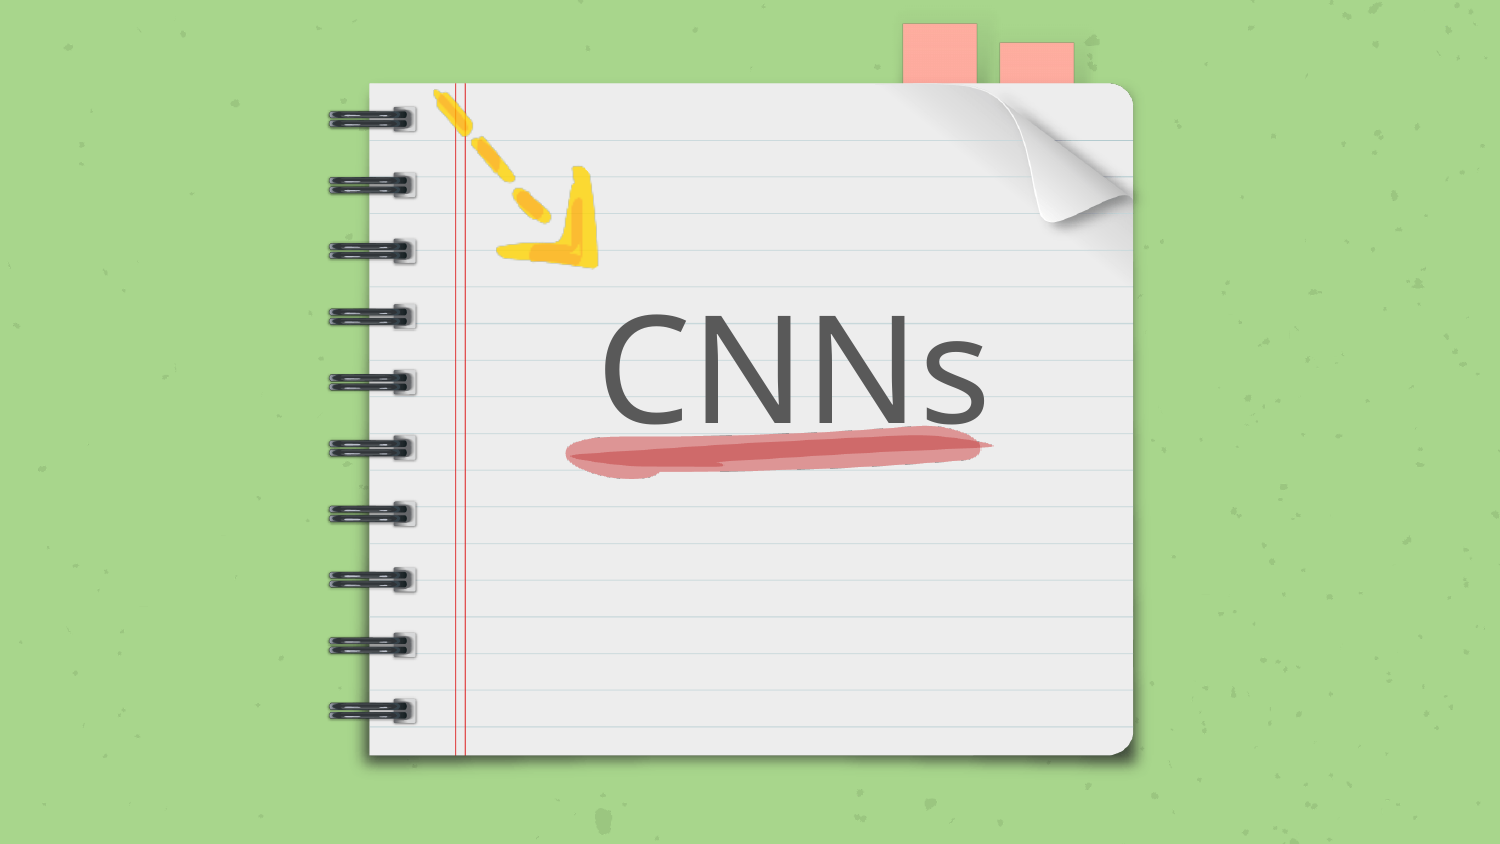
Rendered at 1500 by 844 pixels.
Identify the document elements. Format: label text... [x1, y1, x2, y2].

title CNNs [465, 269, 1122, 457]
picture [323, 0, 1177, 791]
